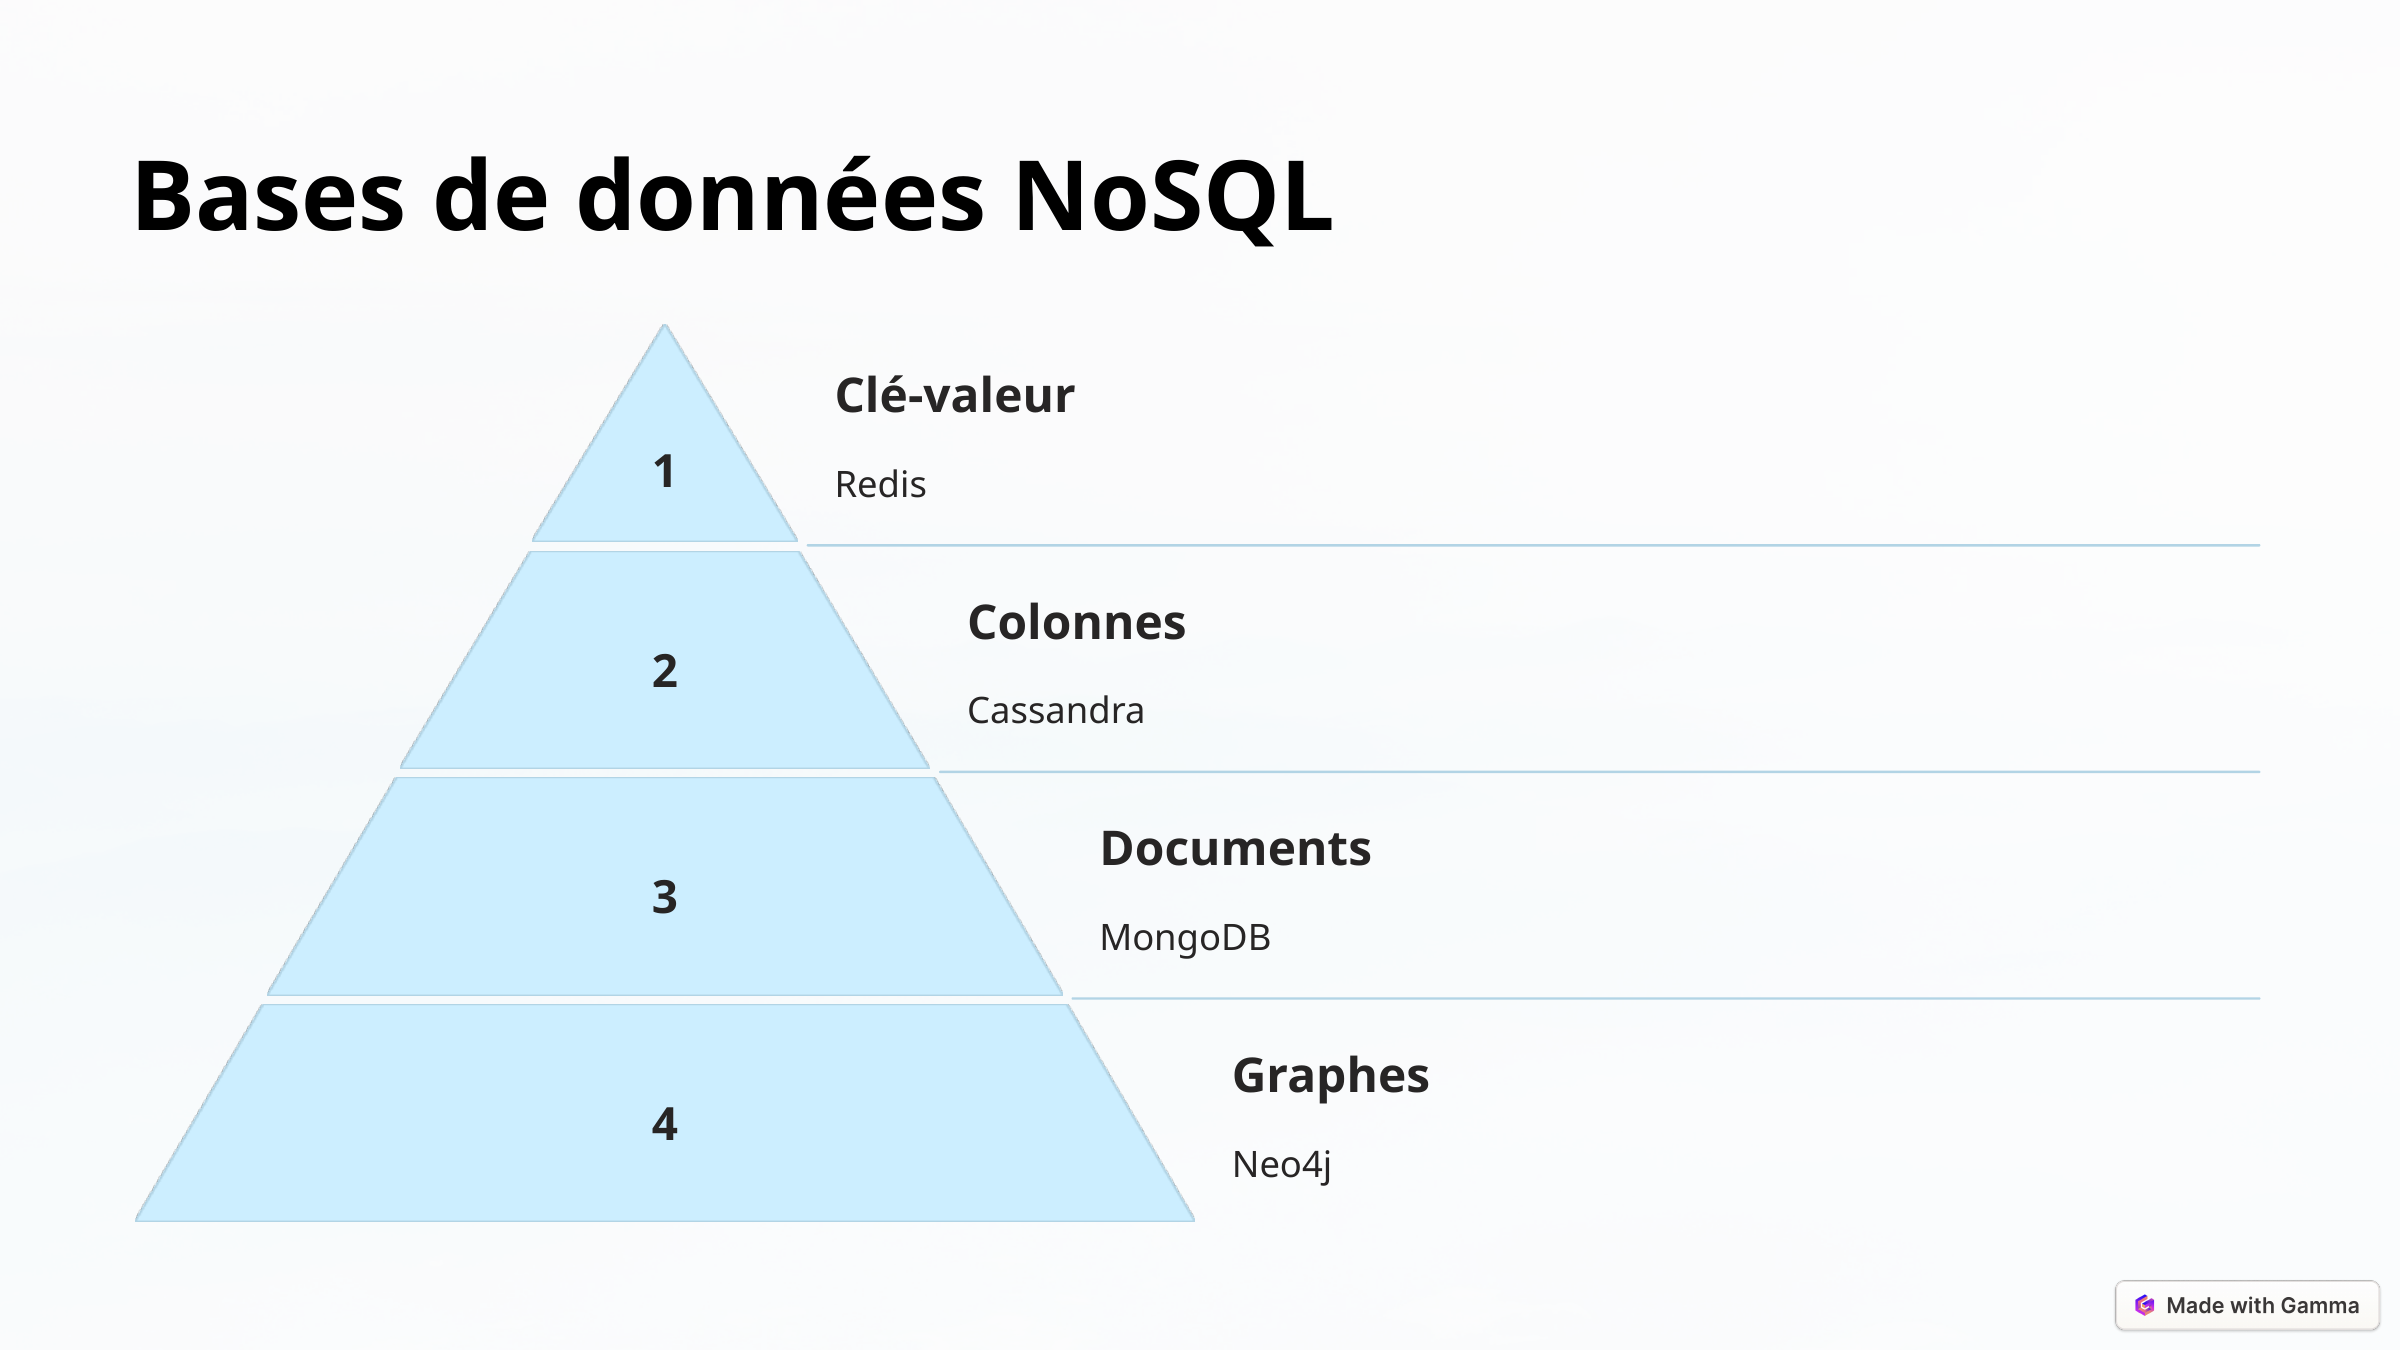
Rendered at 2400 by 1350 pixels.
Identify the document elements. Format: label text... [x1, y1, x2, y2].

picture [2106, 1271, 2389, 1339]
text_box Documents [1099, 815, 1354, 877]
text_box [939, 770, 2261, 774]
text_box Clé-valeur [834, 361, 1066, 423]
text_box Neo4j [1231, 1125, 1418, 1185]
picture [135, 1004, 1195, 1222]
text_box MongoDB [1099, 898, 1354, 958]
picture [532, 324, 798, 542]
text_box Bases de données NoSQL [130, 128, 1244, 251]
text_box Redis [834, 445, 1066, 505]
picture [400, 551, 930, 769]
picture [267, 777, 1063, 996]
text_box Colonnes [967, 588, 1178, 650]
text_box Cassandra [967, 671, 1178, 732]
text_box Graphes [1231, 1041, 1418, 1103]
